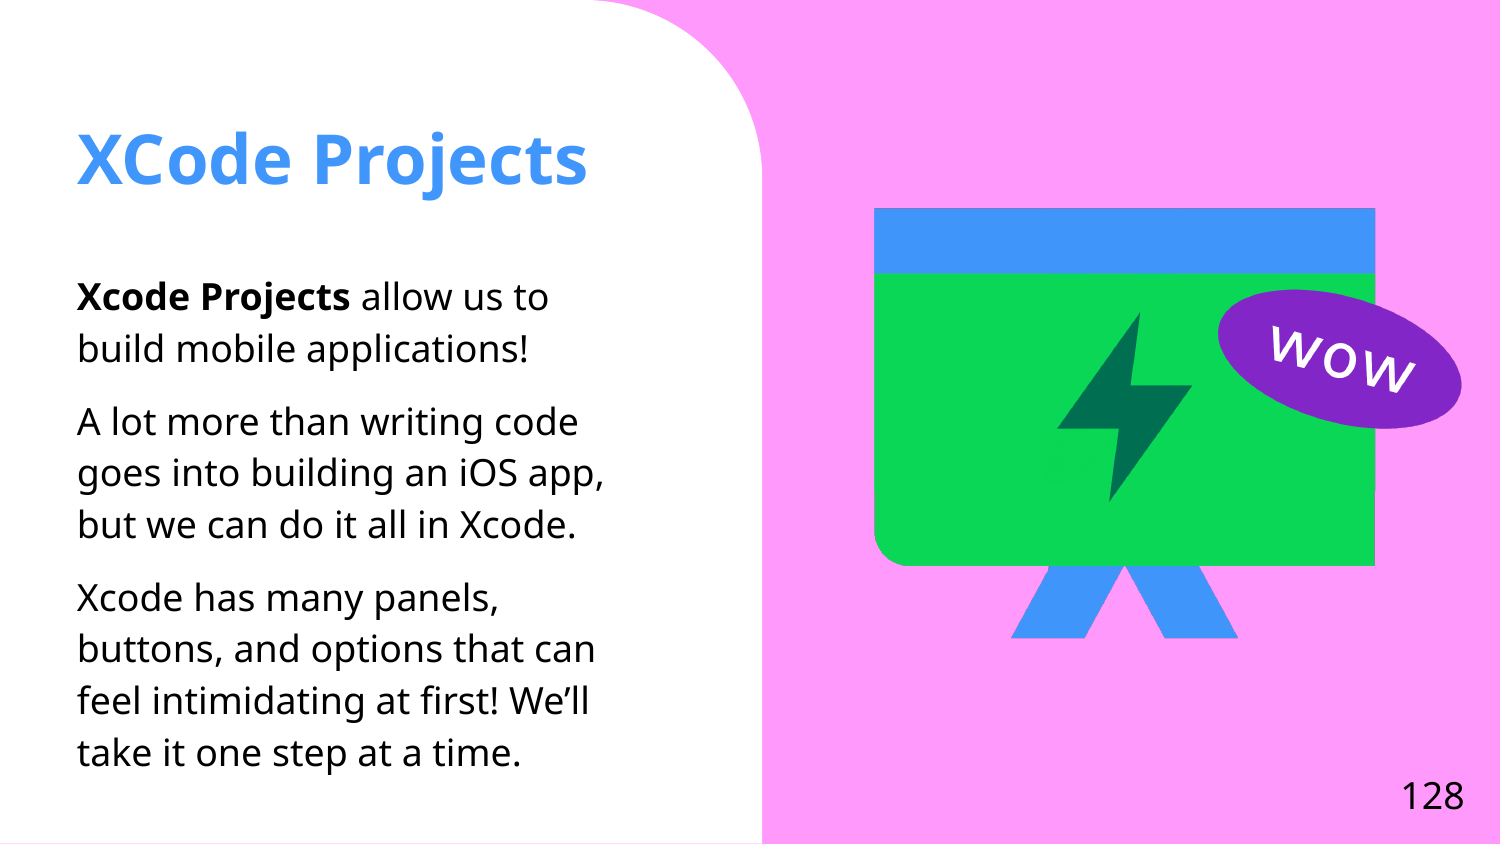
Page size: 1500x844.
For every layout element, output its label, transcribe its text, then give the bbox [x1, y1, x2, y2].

title XCode Projects [62, 100, 664, 214]
picture [763, 26, 1485, 748]
list Xcode Projects allow us to build mobile applications! A lot more than writing code goes into building an iOS app, but we can do it all in Xcode. Xcode has many panels, buttons, and options that can feel intimidating at first! We’ll take it one step at a time. [61, 251, 663, 789]
